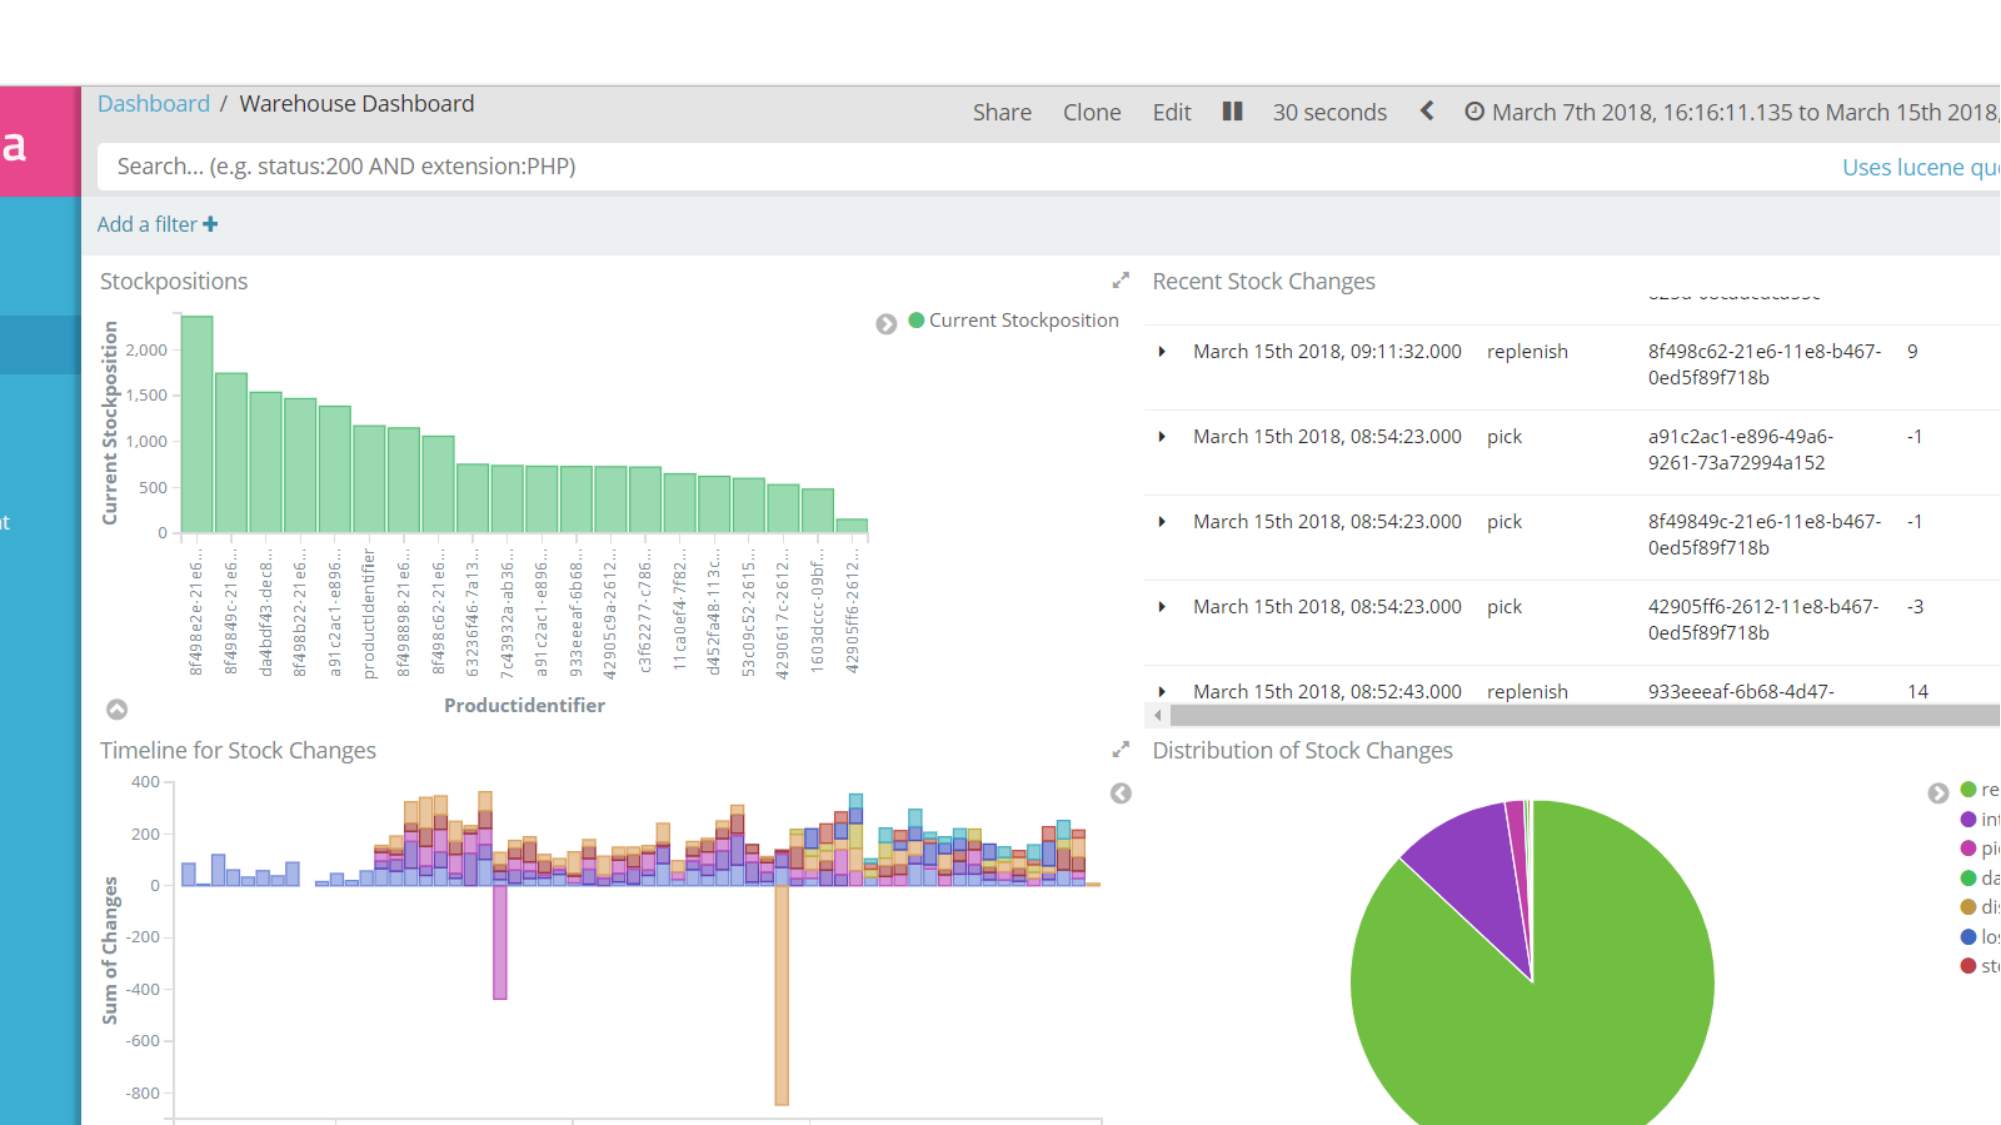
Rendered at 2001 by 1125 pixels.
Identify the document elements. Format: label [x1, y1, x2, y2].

list [0, 83, 2000, 1125]
